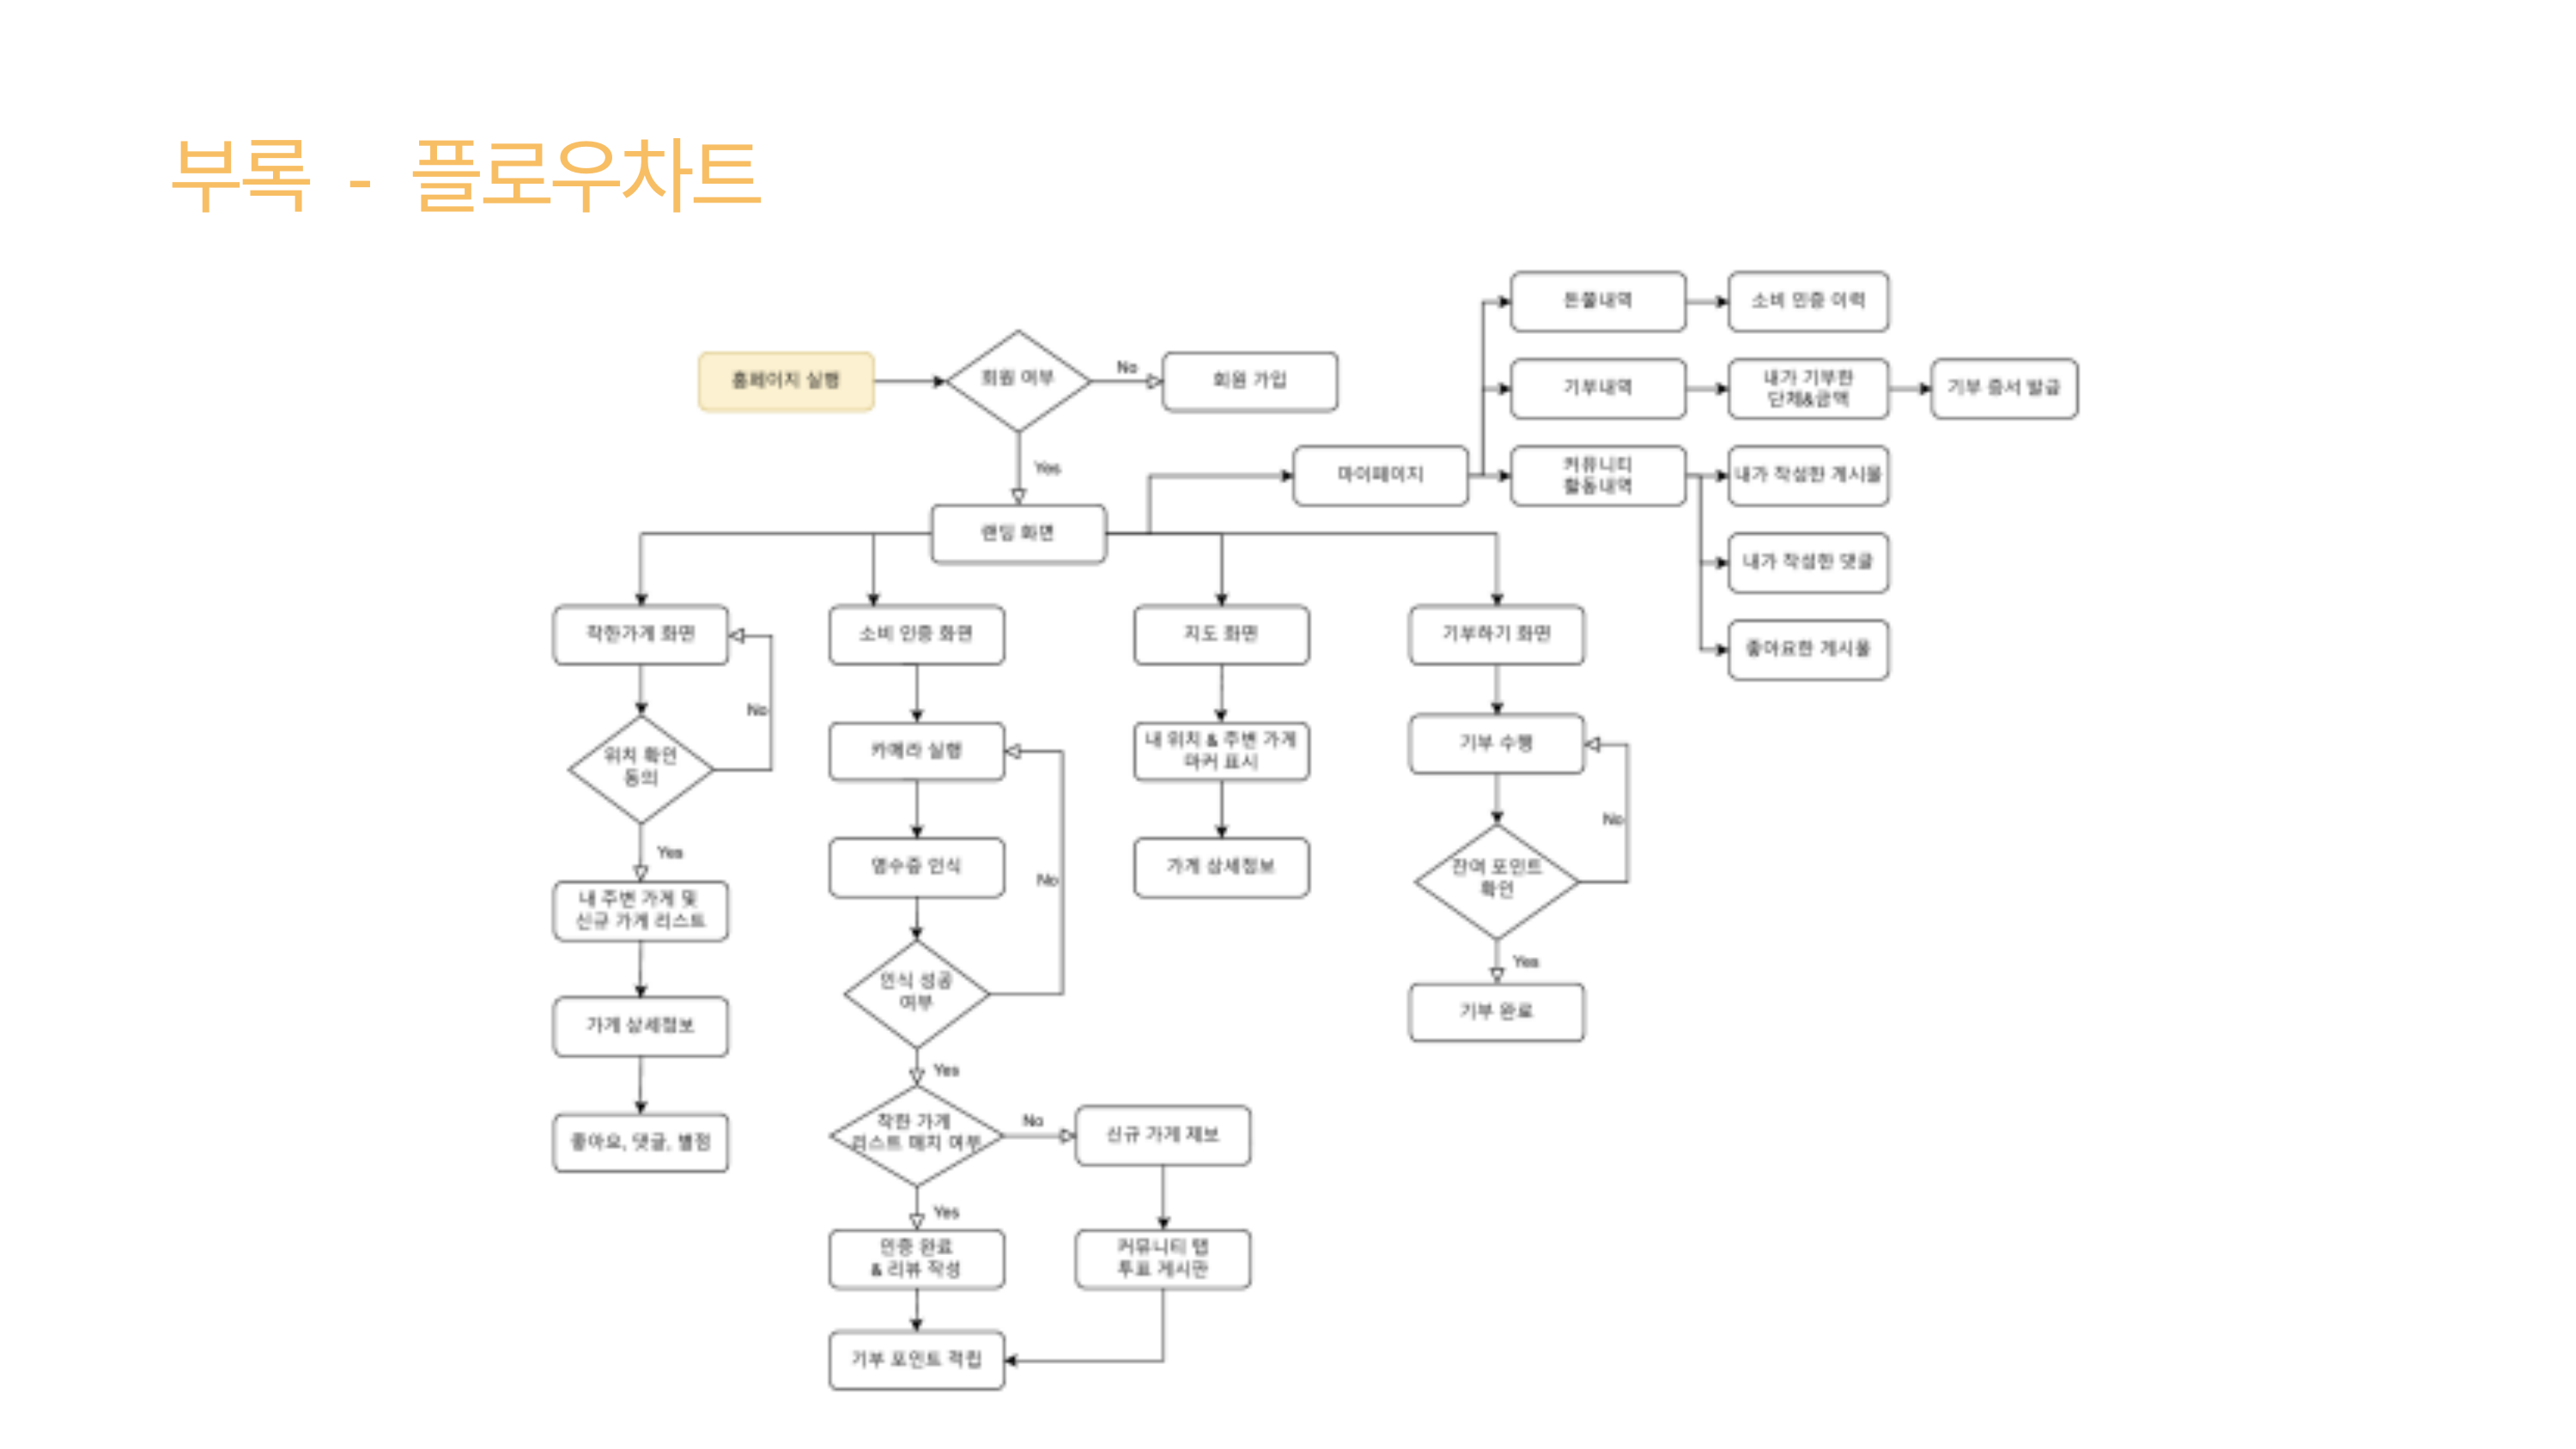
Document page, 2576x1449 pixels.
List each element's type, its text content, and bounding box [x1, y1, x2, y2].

text_box [550, 259, 2087, 1404]
text_box 부록 - 플로우차트 [168, 107, 1208, 223]
